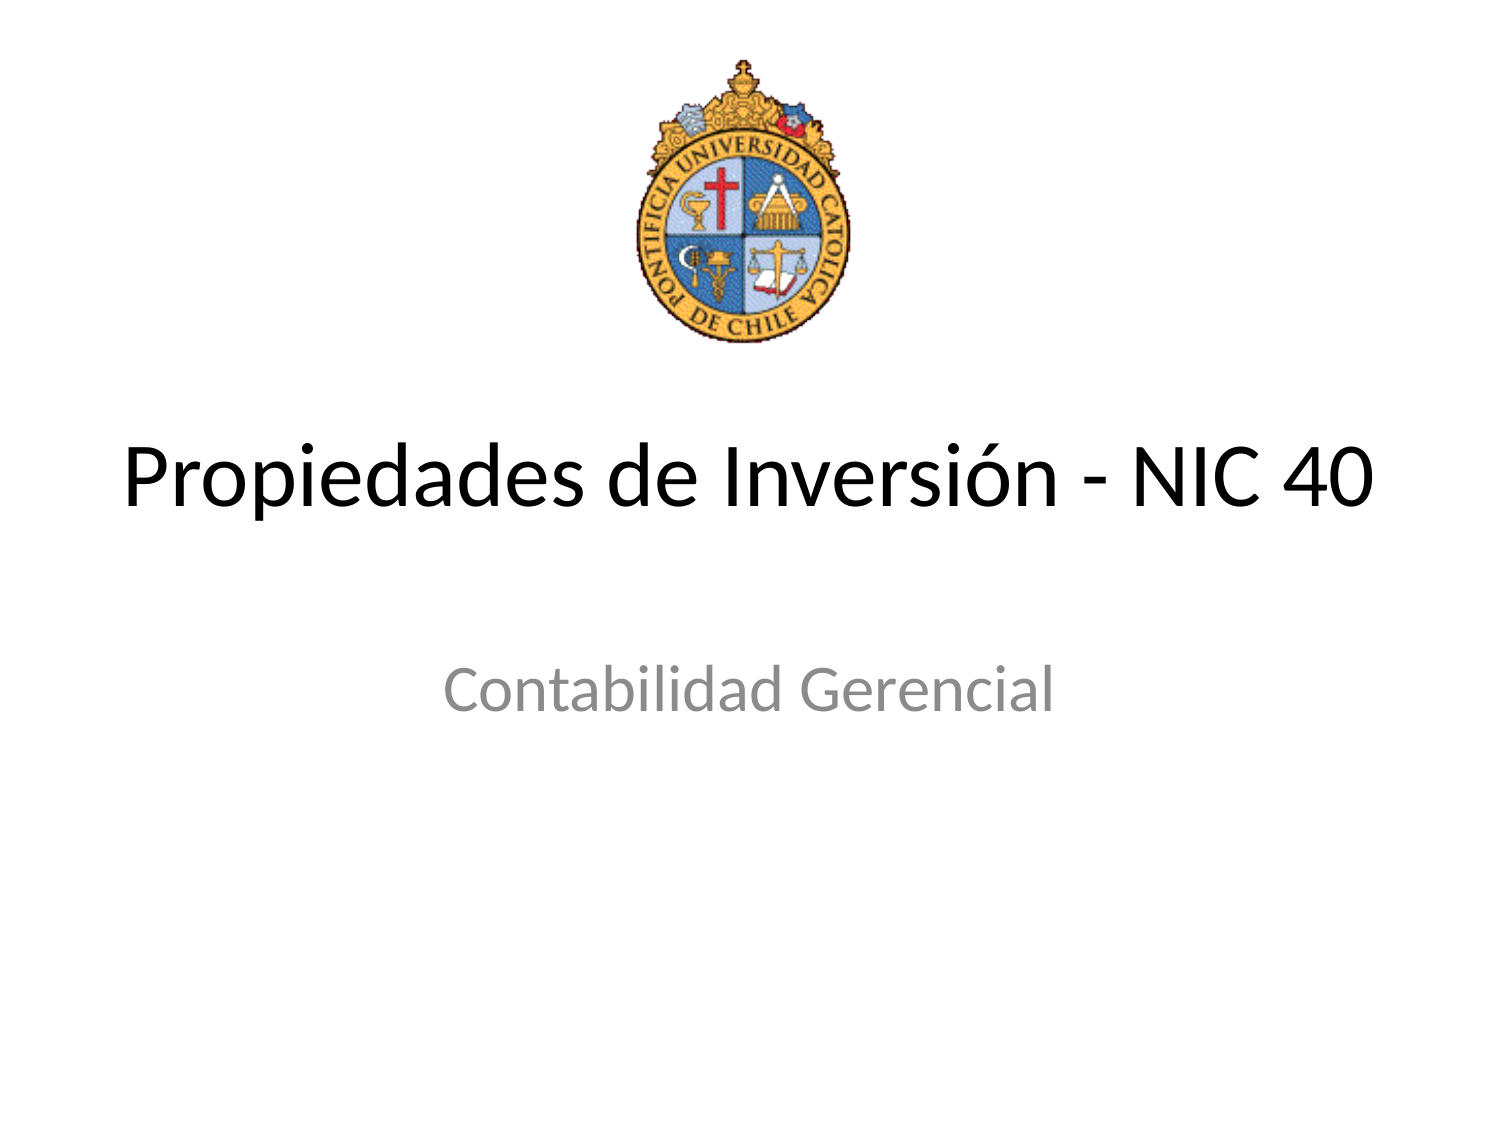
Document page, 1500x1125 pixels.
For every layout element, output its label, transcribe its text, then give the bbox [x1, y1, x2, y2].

title Propiedades de Inversión - NIC 40 [0, 349, 1500, 591]
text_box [608, 54, 881, 350]
subtitle Contabilidad Gerencial [225, 637, 1275, 811]
